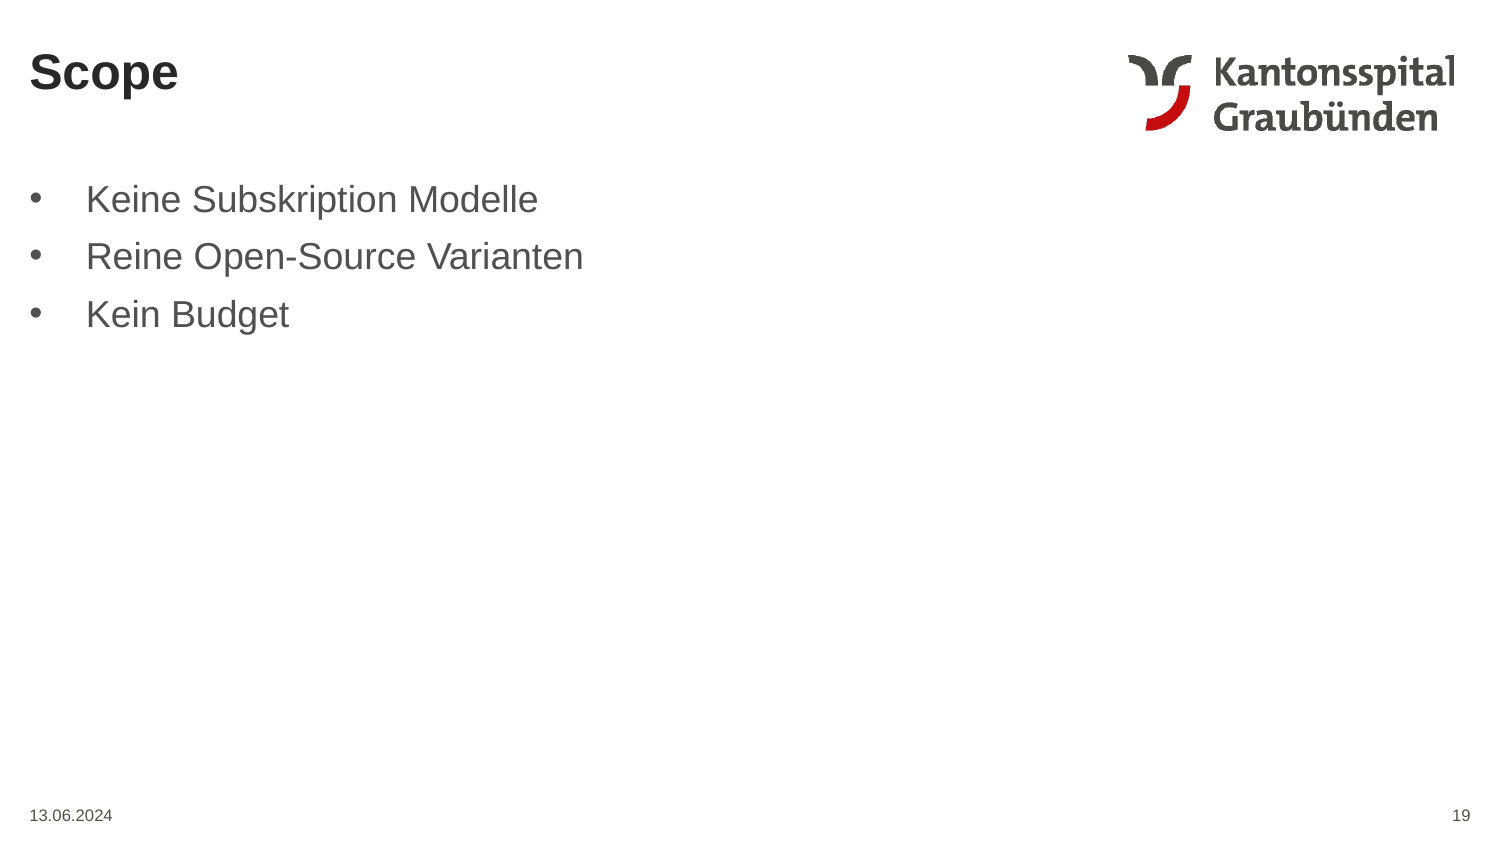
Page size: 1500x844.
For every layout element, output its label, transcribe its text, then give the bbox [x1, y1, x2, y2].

list Keine Subskription Modelle Reine Open-Source Varianten Kein Budget [29, 174, 1471, 790]
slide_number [29, 799, 296, 830]
list Scope [29, 32, 1117, 157]
picture [1128, 55, 1454, 131]
slide_number 19 [1316, 799, 1471, 830]
